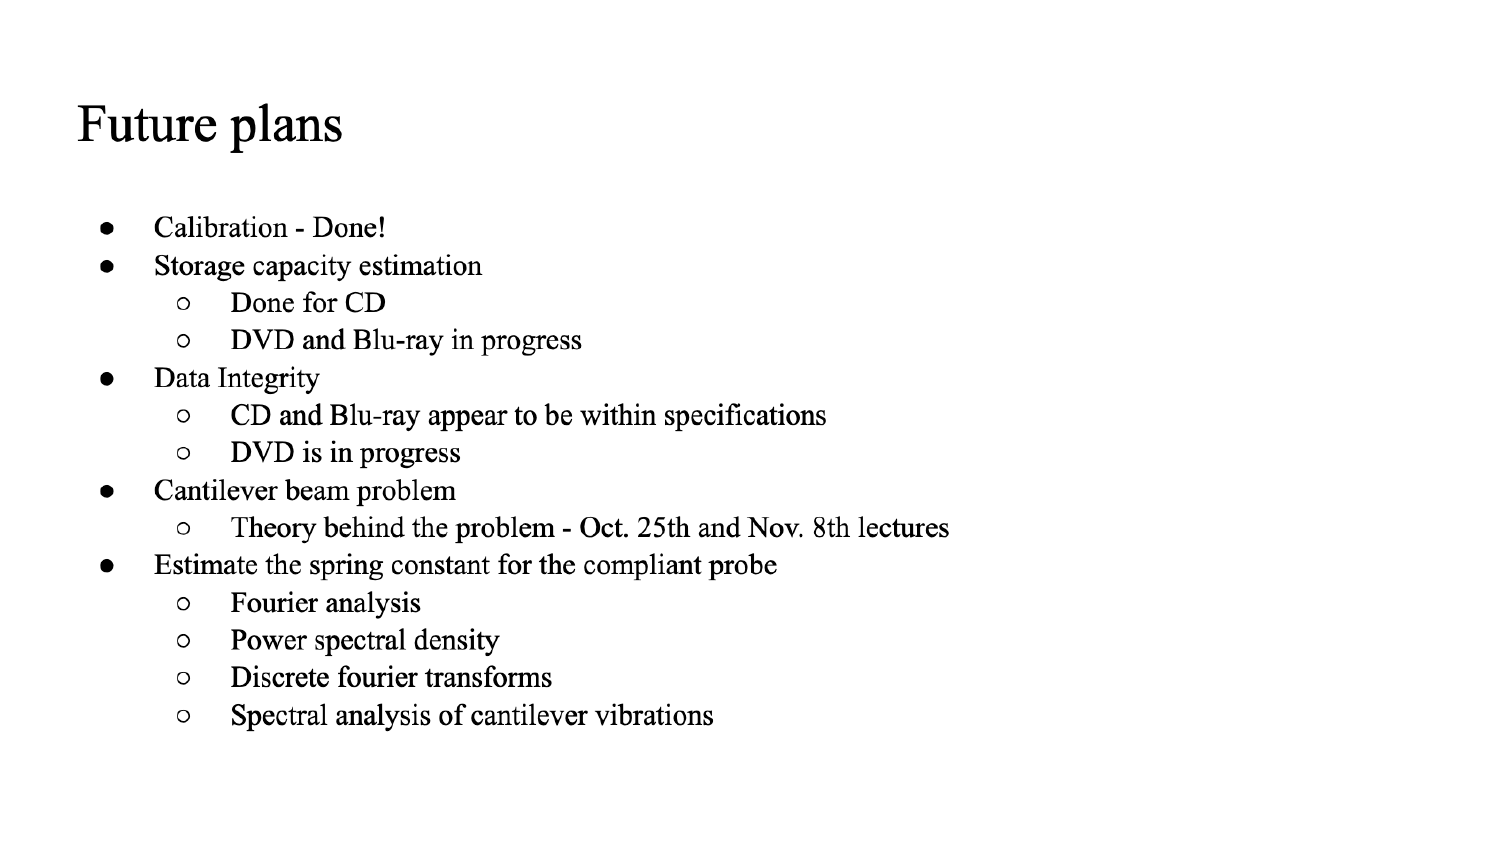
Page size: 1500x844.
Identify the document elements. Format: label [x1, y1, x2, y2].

picture [24, 24, 1392, 819]
